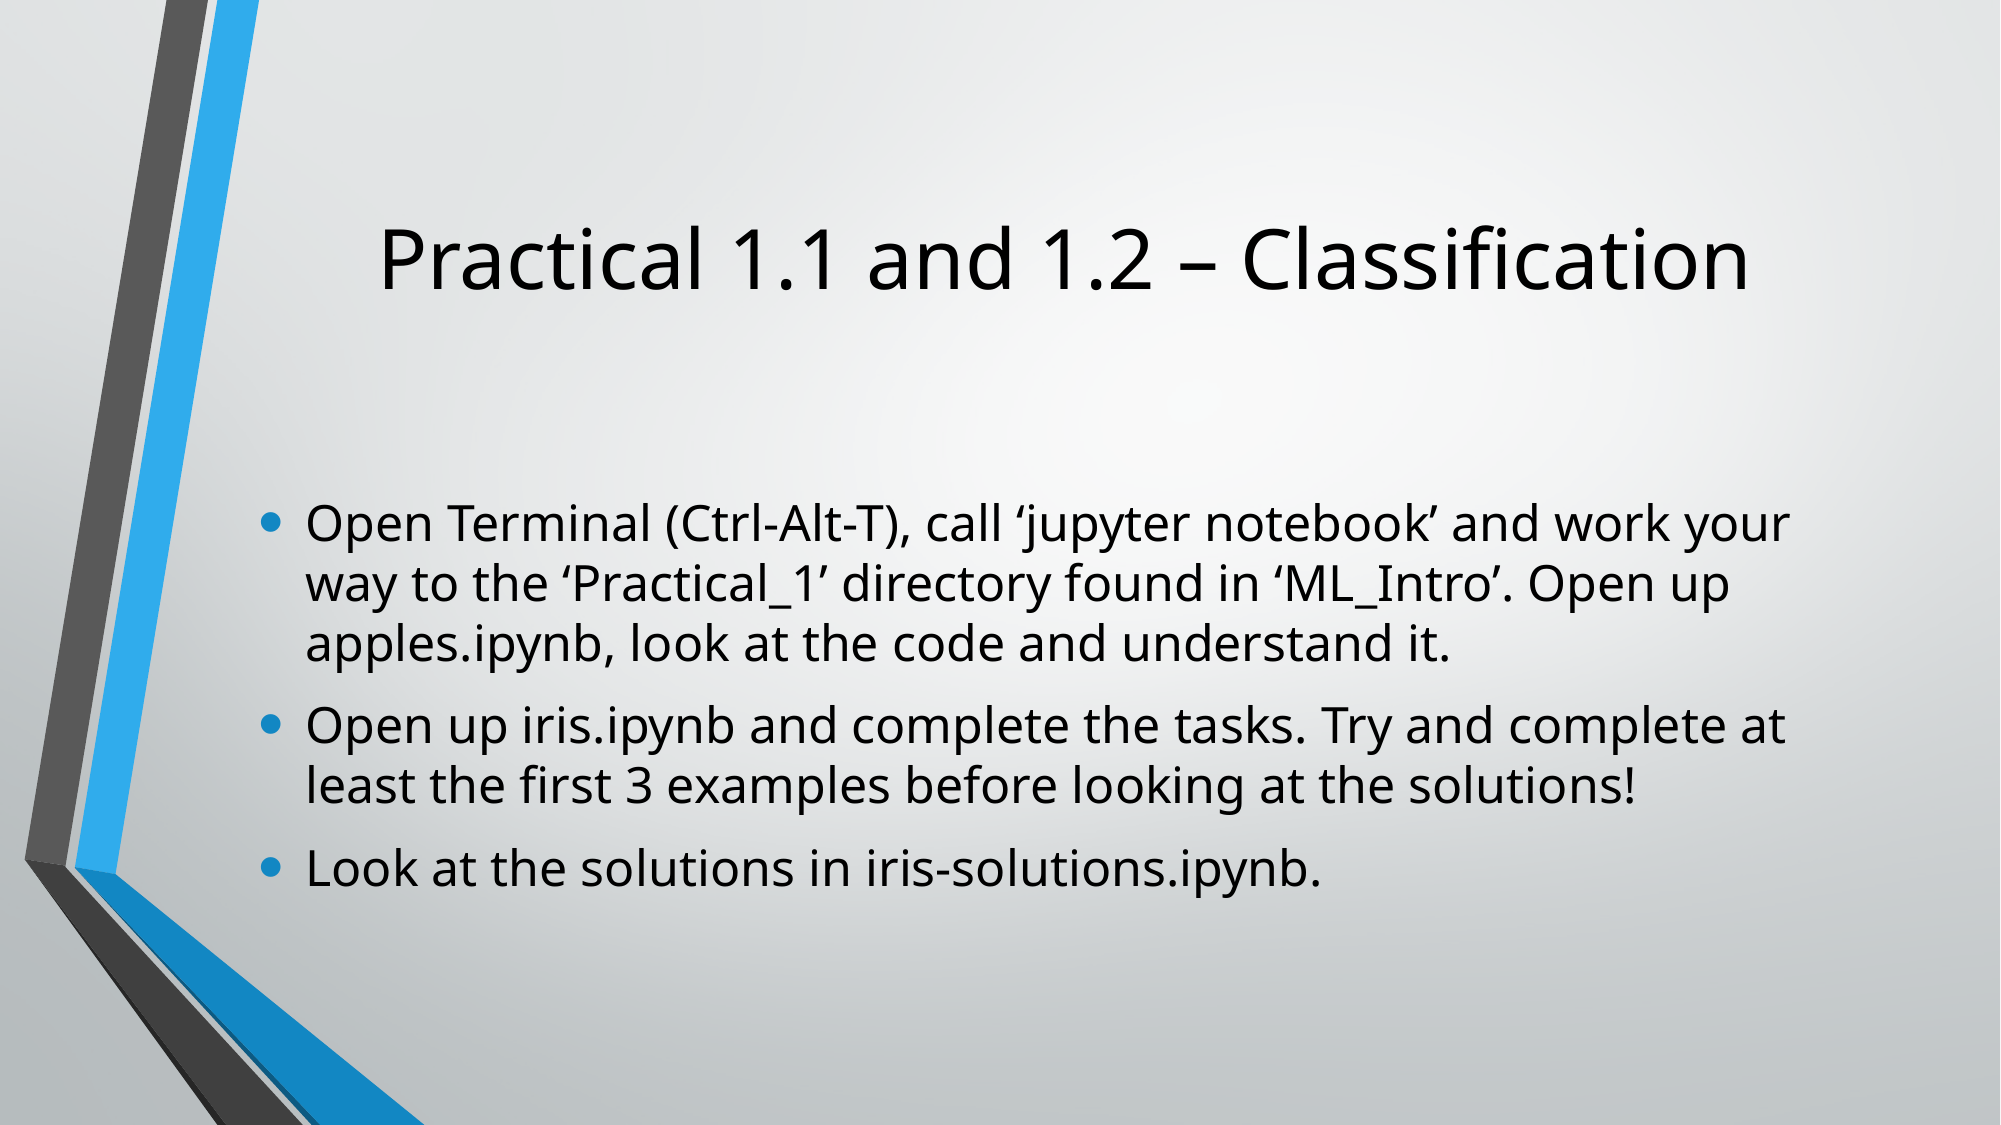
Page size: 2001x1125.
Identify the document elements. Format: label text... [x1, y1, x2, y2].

title Practical 1.1 and 1.2 – Classification [243, 112, 1887, 400]
list Open Terminal (Ctrl-Alt-T), call ‘jupyter notebook’ and work your way to the ‘Practical_1’ directory found in ‘ML_Intro’. Open up apples.ipynb, look at the code and understand it. Open up iris.ipynb and complete the tasks. Try and complete at least the first 3 examples before looking at the solutions! Look at the solutions in iris-solutions.ipynb. [243, 437, 1887, 950]
